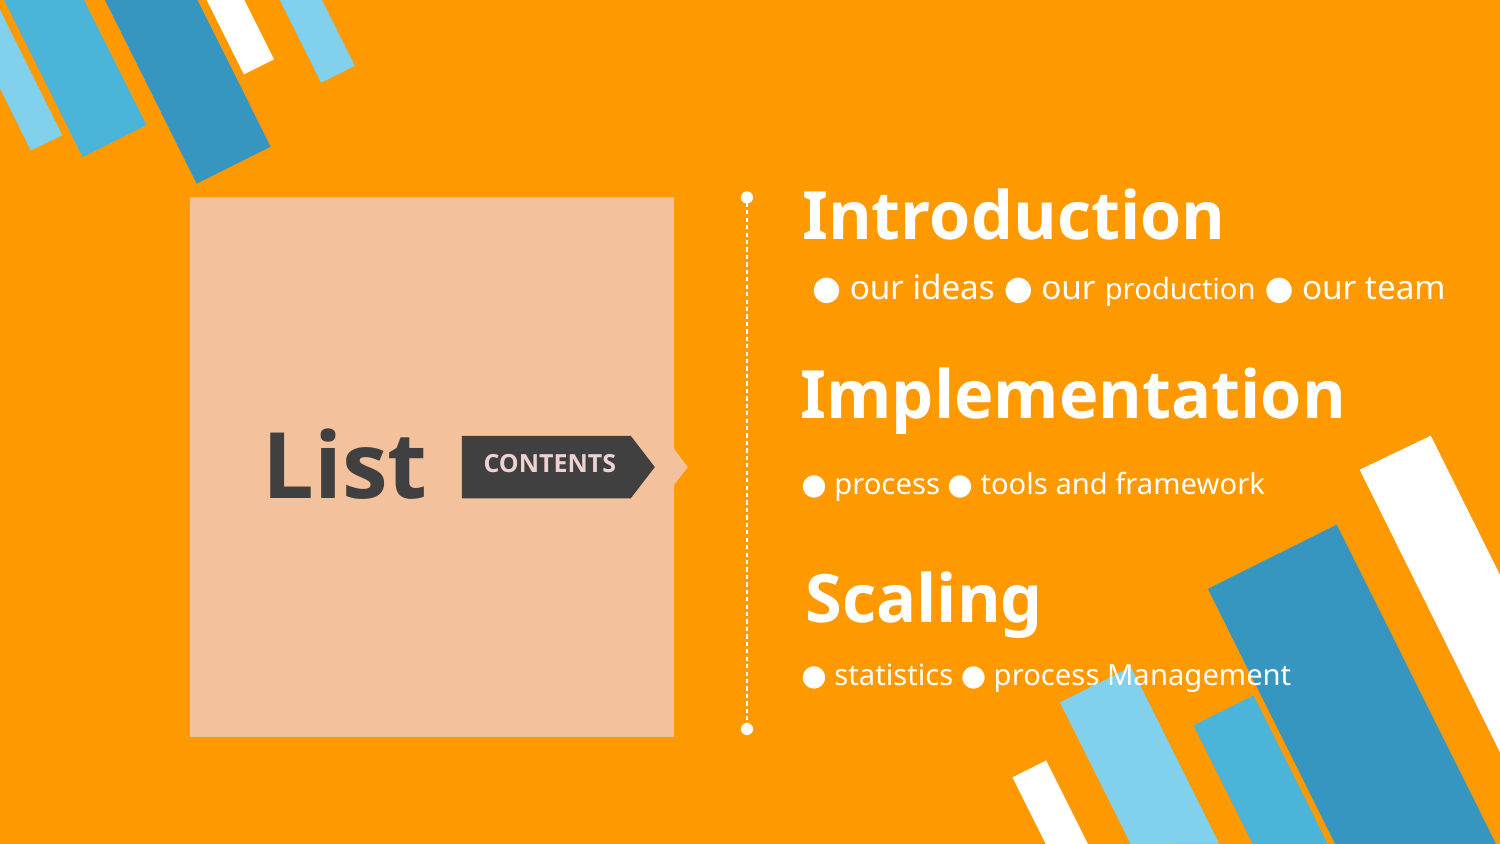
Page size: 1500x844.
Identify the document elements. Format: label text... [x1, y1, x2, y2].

text_box ● statistics ● process Management [801, 655, 1292, 692]
text_box [187, 195, 690, 739]
text_box Introduction [802, 172, 1226, 253]
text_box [248, 399, 637, 527]
text_box [641, 445, 657, 489]
text_box Scaling [805, 555, 1044, 636]
text_box Implementation [800, 352, 1347, 433]
text_box ● process ● tools and framework [801, 465, 1266, 501]
text_box ● our ideas ● our production ● our team [812, 266, 1446, 307]
